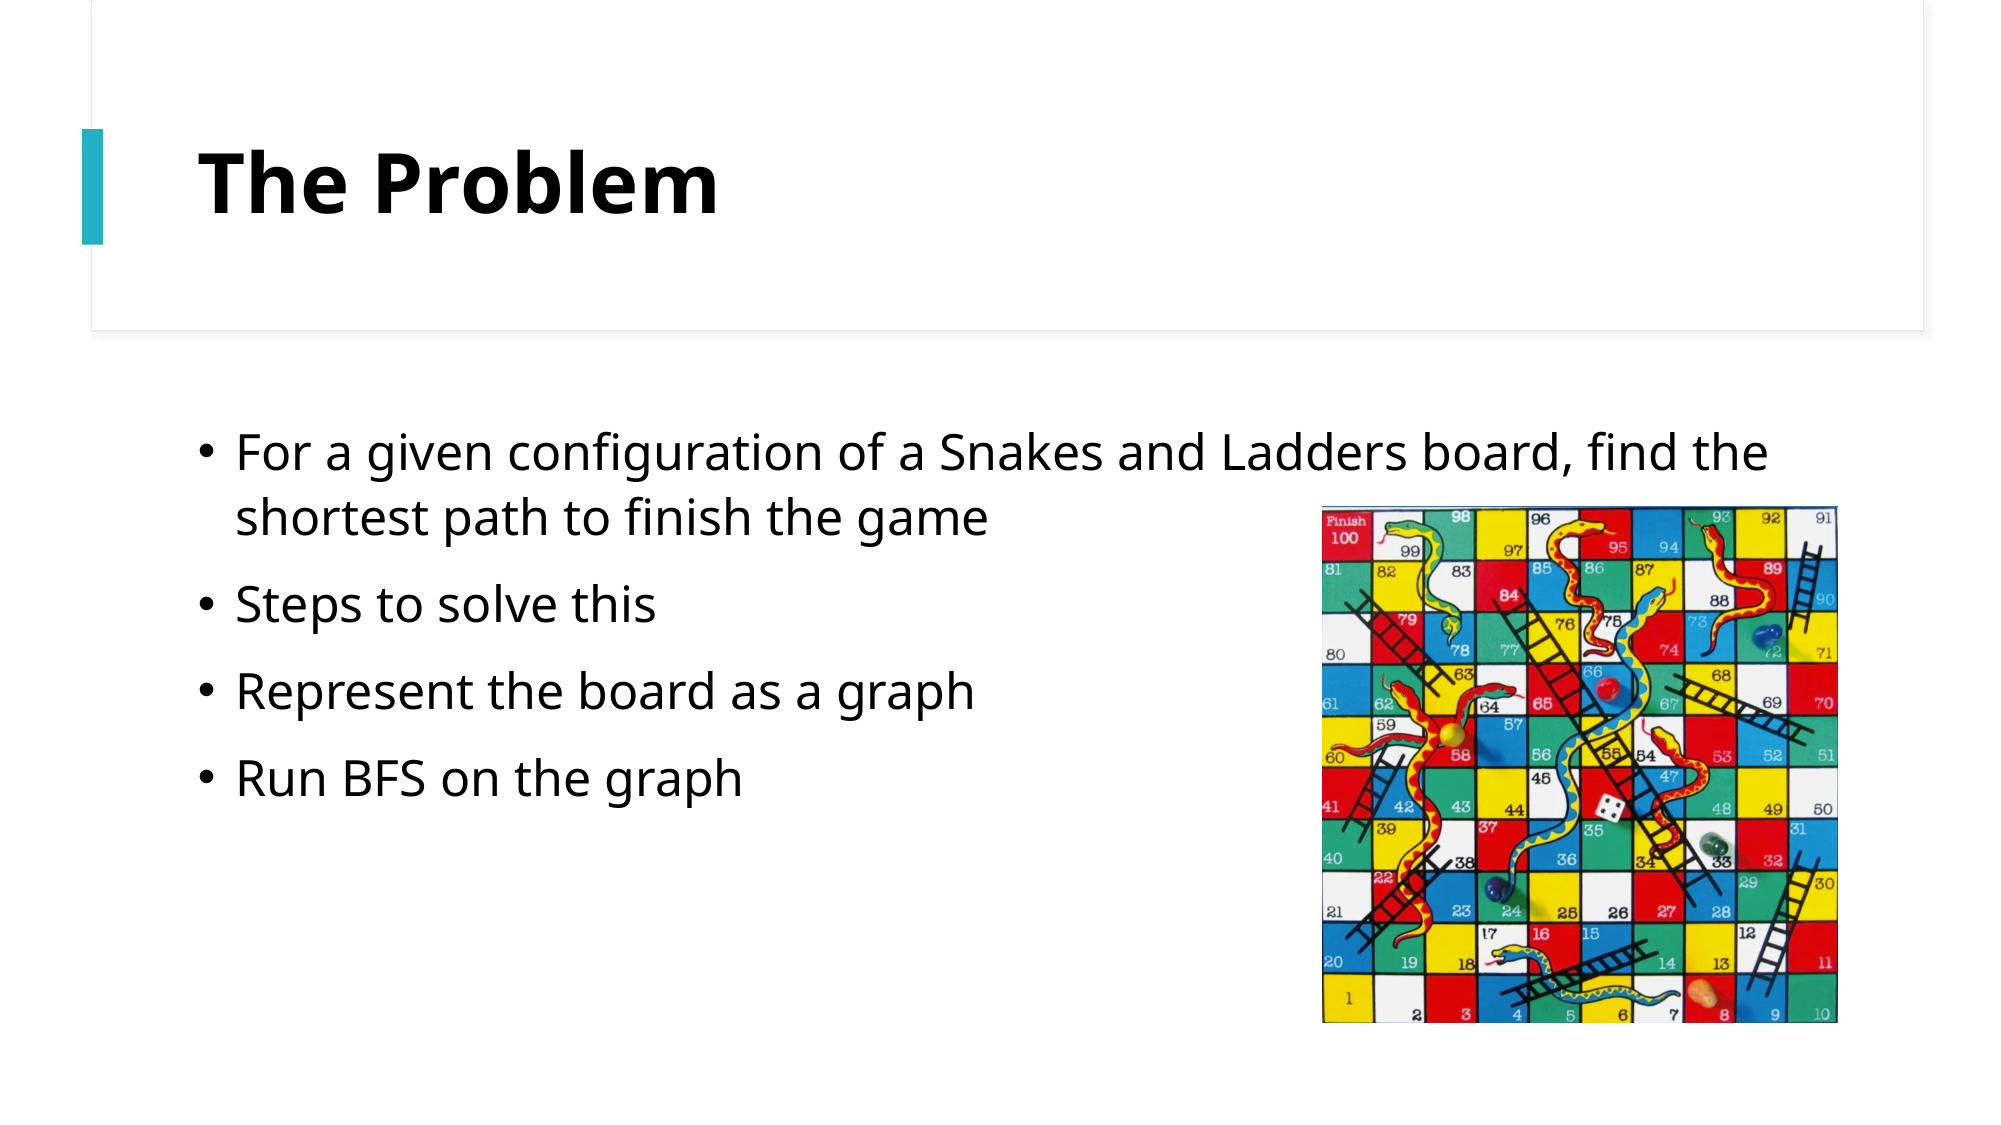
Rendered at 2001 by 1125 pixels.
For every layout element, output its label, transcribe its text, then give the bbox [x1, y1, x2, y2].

picture [1322, 506, 1838, 1023]
title The Problem [183, 90, 1851, 284]
list For a given configuration of a Snakes and Ladders board, find the shortest path to finish the game Steps to solve this Represent the board as a graph Run BFS on the graph [183, 406, 1851, 1013]
